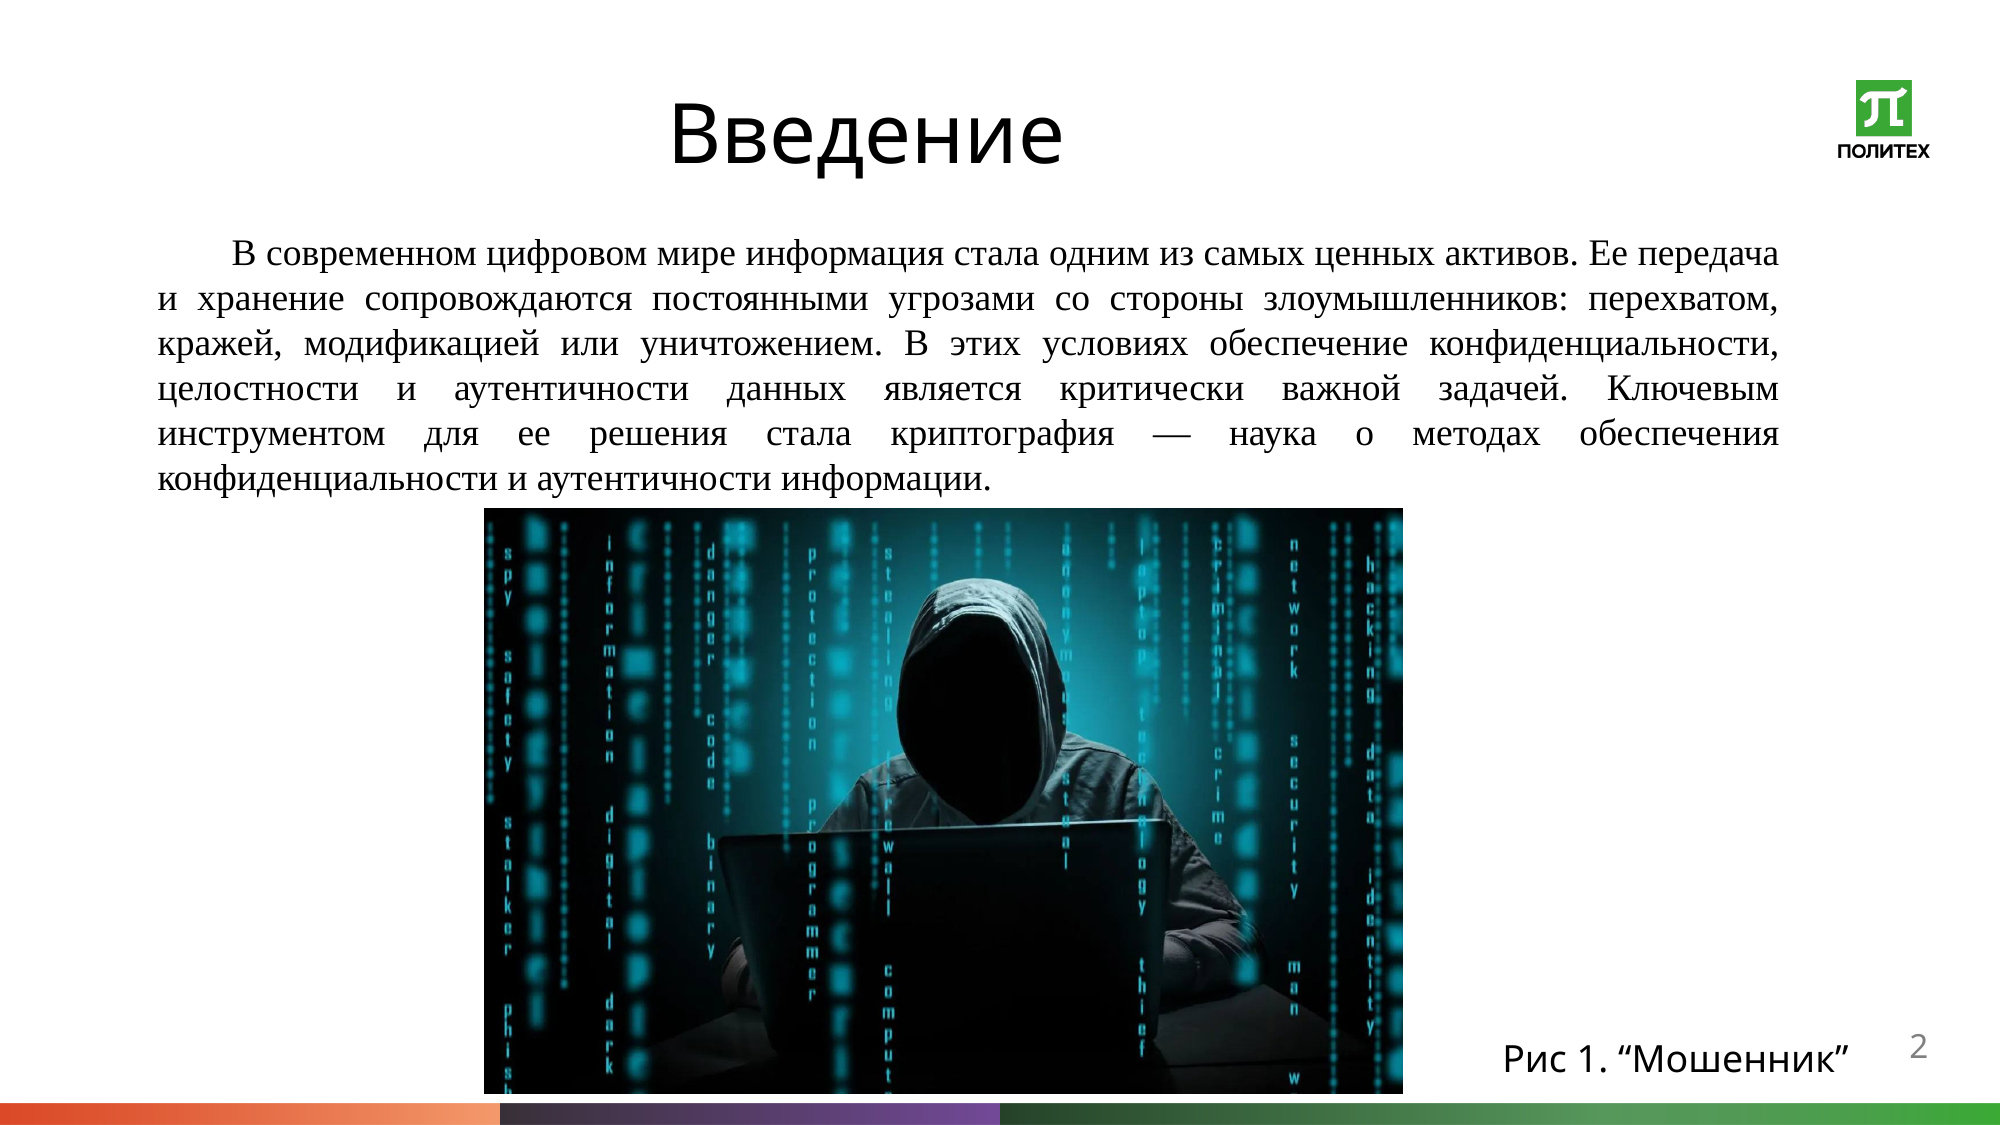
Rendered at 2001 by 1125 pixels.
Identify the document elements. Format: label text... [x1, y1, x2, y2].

picture [484, 508, 1403, 1094]
picture [0, 1103, 2000, 1125]
title Введение [652, 84, 1557, 220]
text_box В современном цифровом мире информация стала одним из самых ценных активов. Ее передача и хранение сопровождаются постоянными угрозами со стороны злоумышленников: перехватом, кражей, модификацией или уничтожением. В этих условиях обеспечение конфиденциальности, целостности и аутентичности данных является критически важной задачей. Ключевым инструментом для ее решения стала криптография — наука о методах обеспечения конфиденциальности и аутентичности информации. [143, 220, 1796, 506]
picture [1838, 80, 1930, 158]
text_box Рис 1. “Мошенник” [1487, 1027, 1864, 1088]
slide_number 2 [1493, 1018, 1944, 1079]
